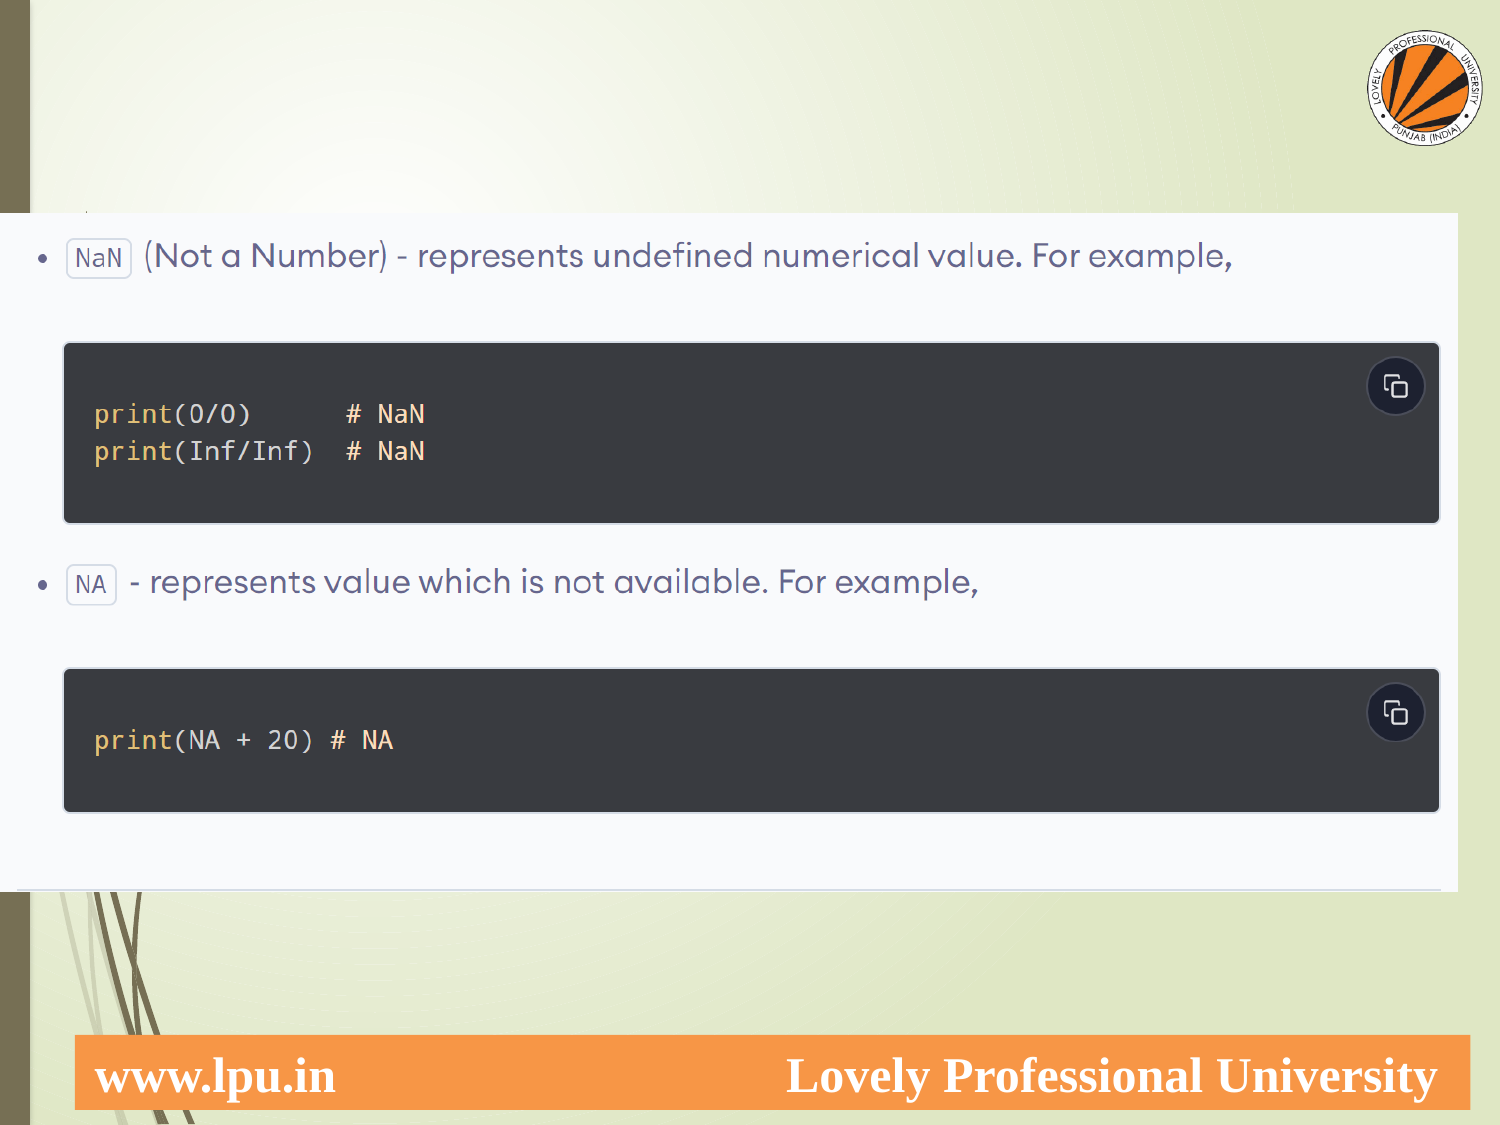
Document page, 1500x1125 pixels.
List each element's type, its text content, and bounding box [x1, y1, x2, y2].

text_box www.lpu.in Lovely Professional University [74, 1034, 1471, 1110]
picture [0, 213, 1458, 892]
picture [1366, 30, 1483, 147]
